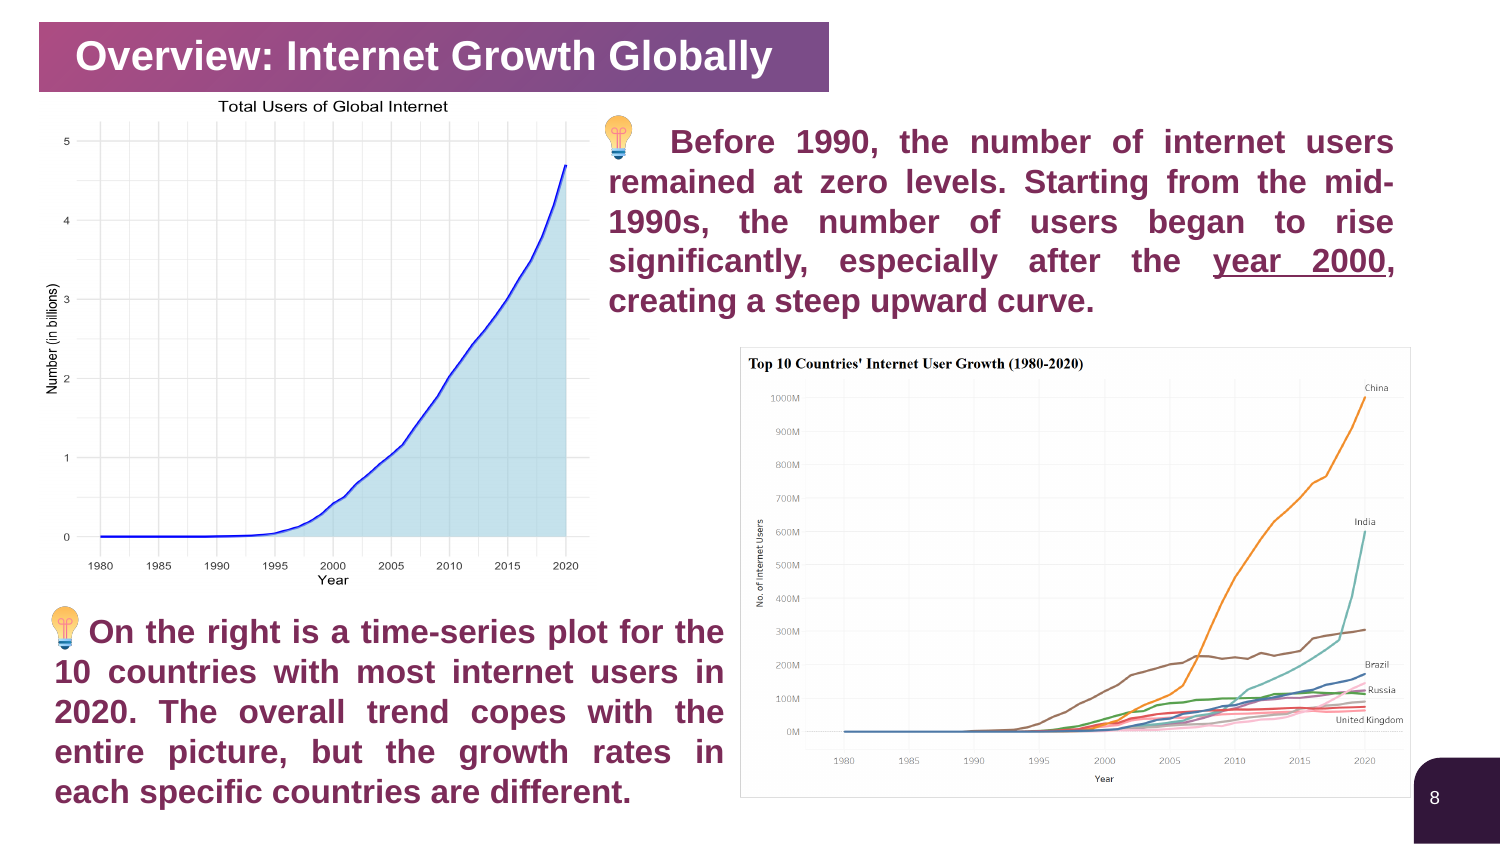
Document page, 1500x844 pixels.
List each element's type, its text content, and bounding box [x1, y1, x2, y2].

text_box Before 1990, the number of internet users remained at zero levels. Starting from the mid-1990s, the number of users began to rise significantly, especially after the year 2000, creating a steep upward curve. [602, 112, 1411, 367]
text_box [0, 8, 829, 92]
picture [739, 346, 1411, 798]
picture [39, 602, 90, 653]
slide_number 8 [1389, 764, 1480, 830]
picture [39, 94, 644, 593]
text_box On the right is a time-series plot for the 10 countries with most internet users in 2020. The overall trend copes with the entire picture, but the growth rates in each specific countries are different. [39, 603, 741, 818]
